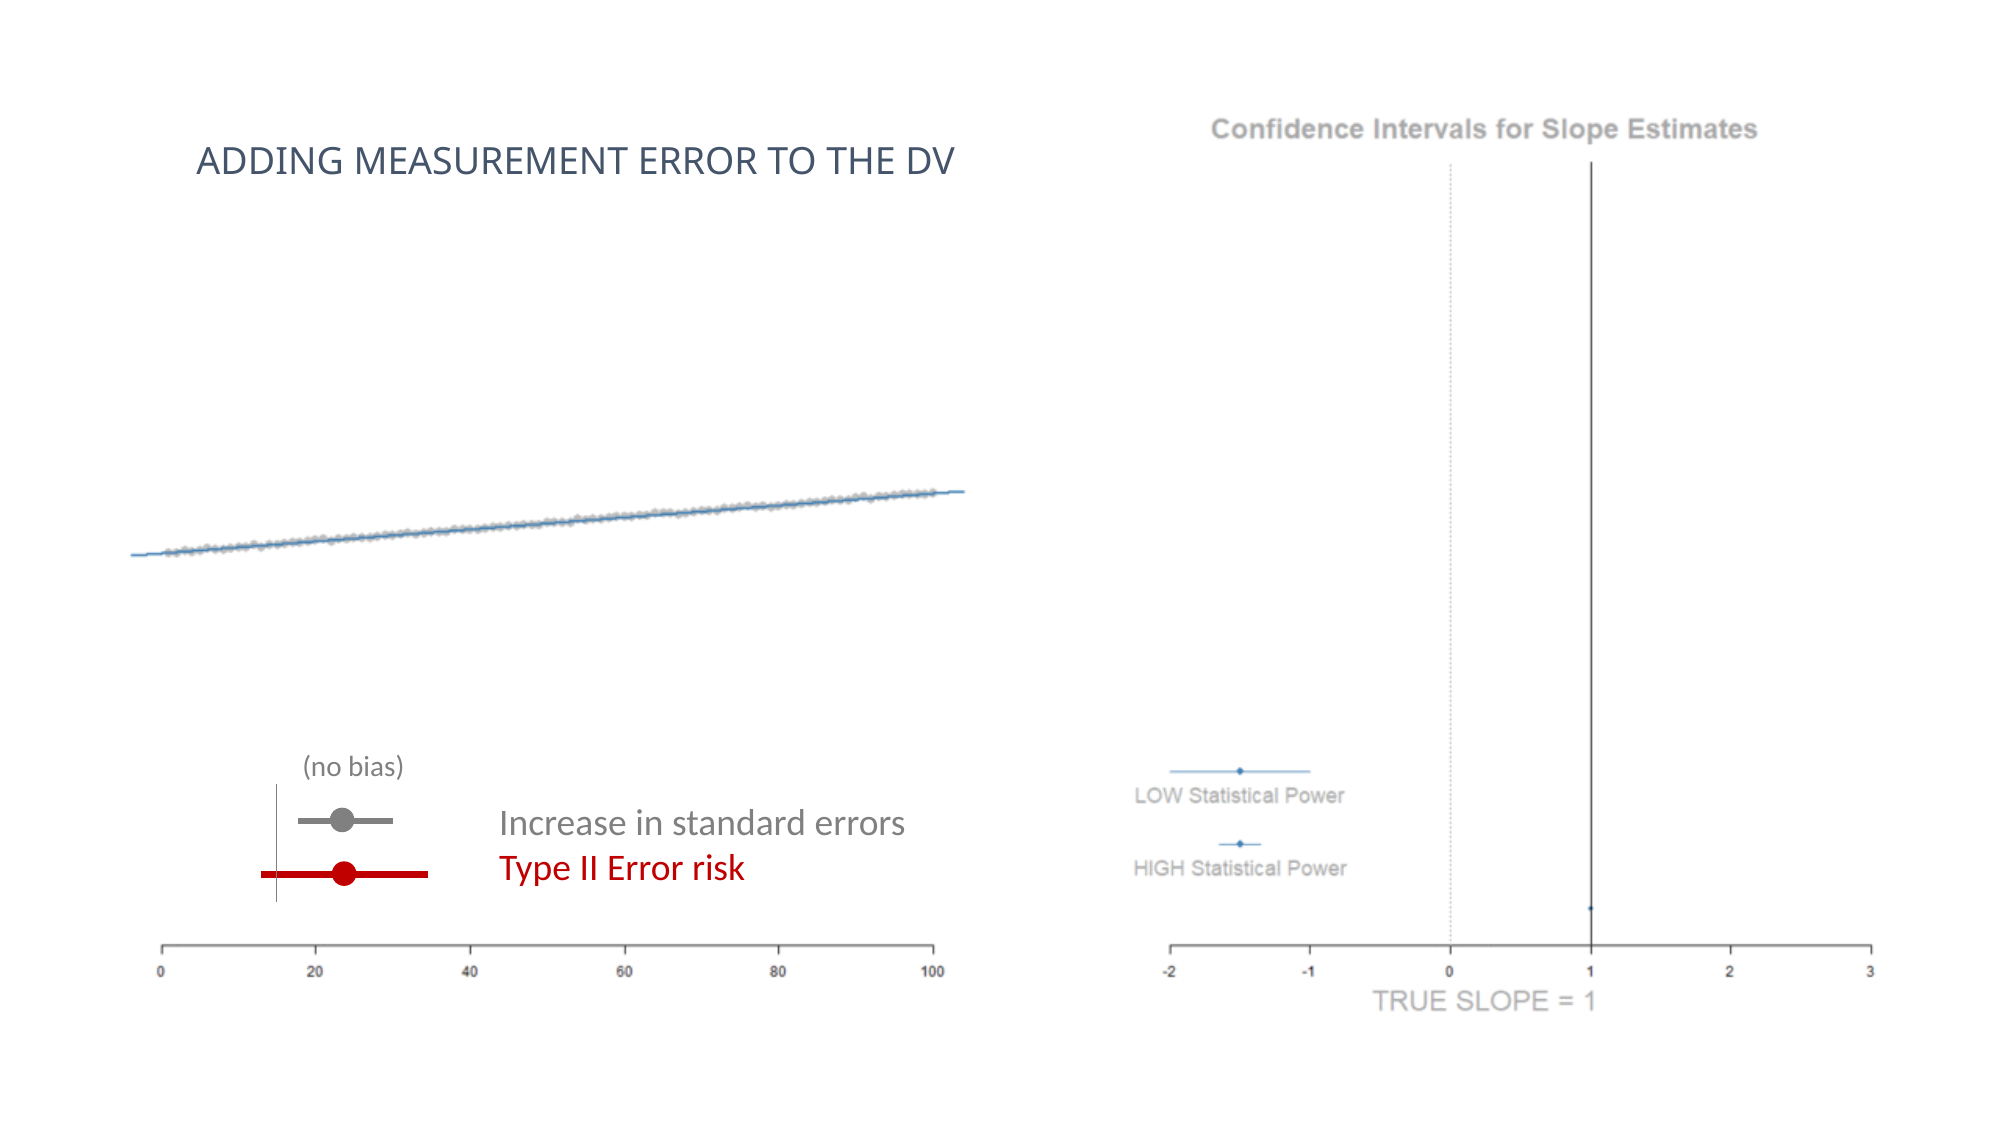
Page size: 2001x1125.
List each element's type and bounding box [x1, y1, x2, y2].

picture [62, 93, 1938, 1032]
text_box [260, 784, 428, 903]
